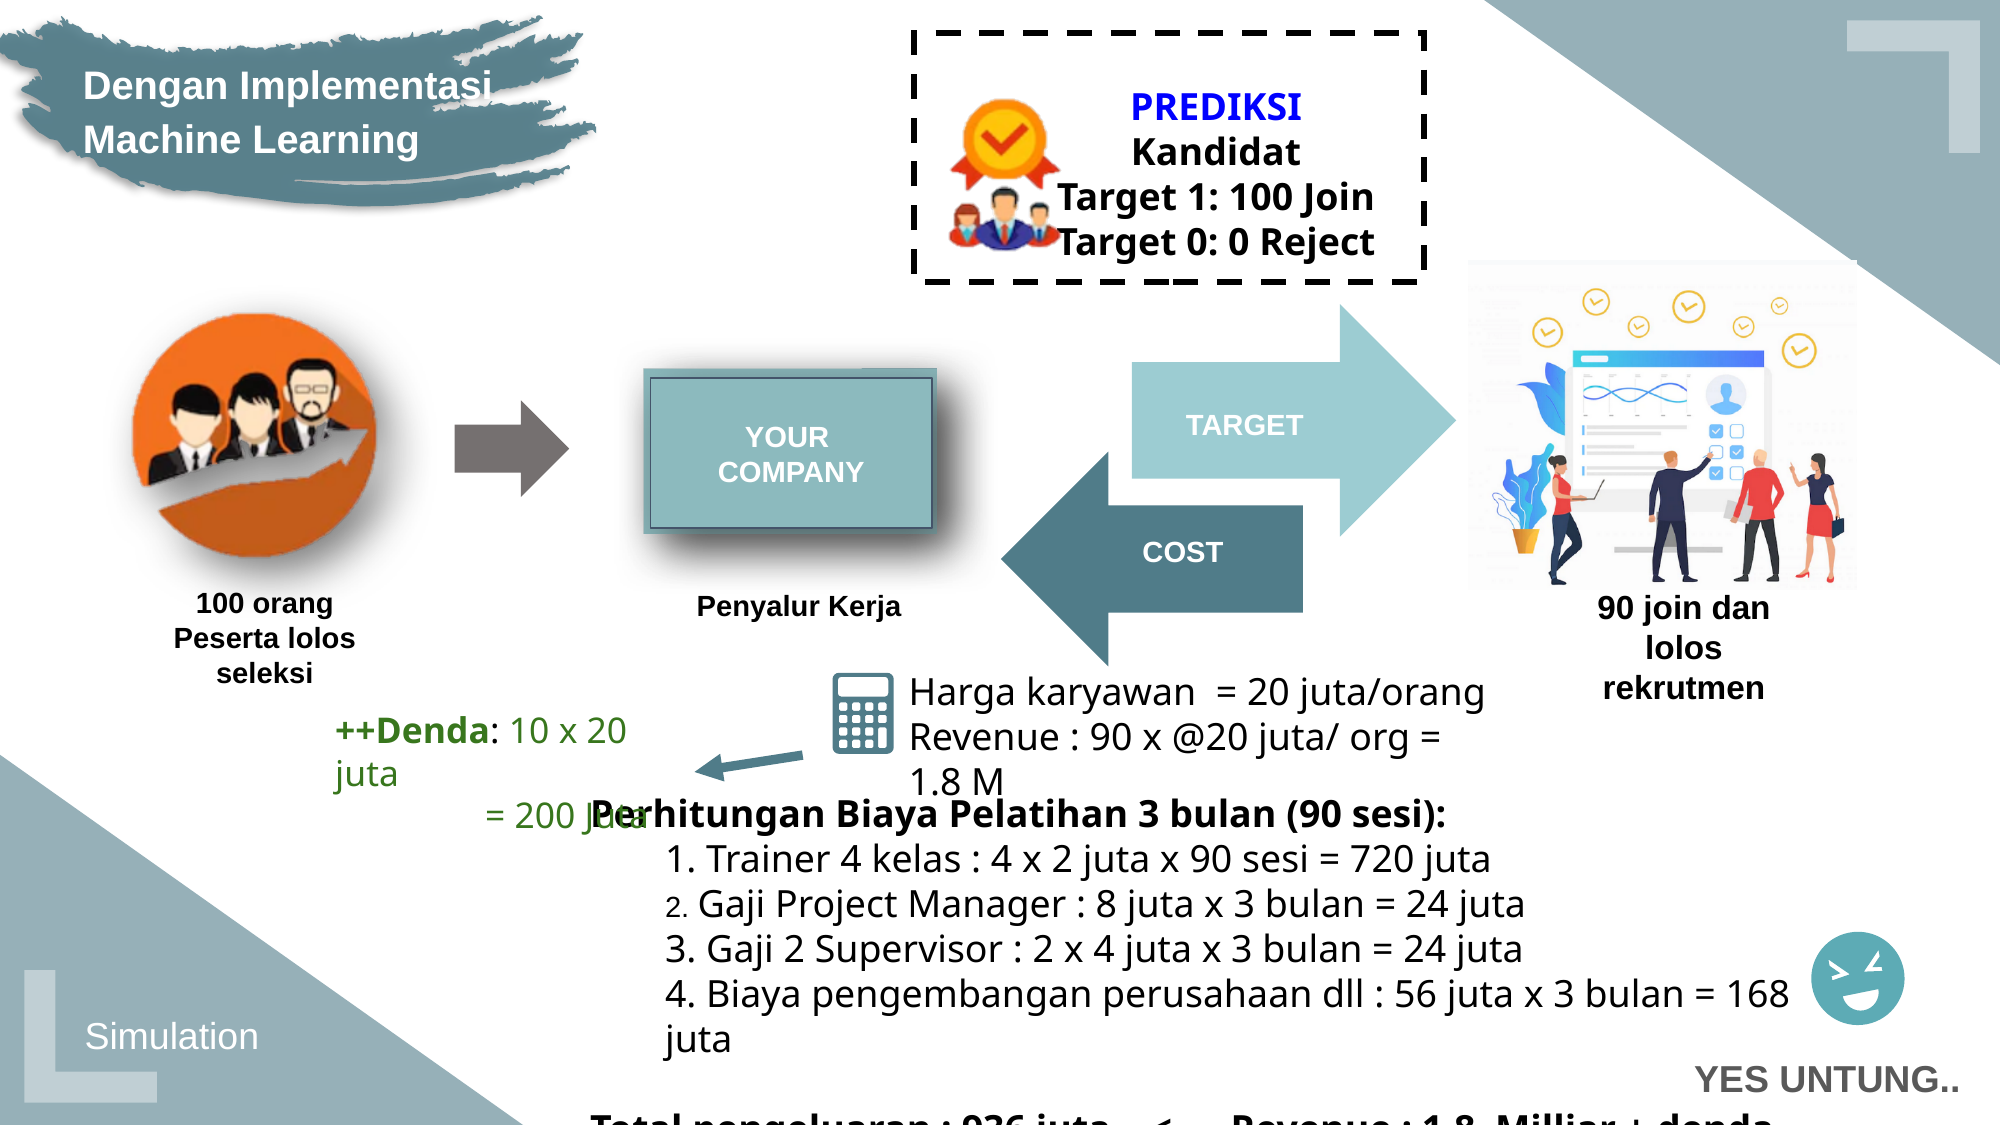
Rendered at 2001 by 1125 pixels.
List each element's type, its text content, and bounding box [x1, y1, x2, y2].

picture [938, 78, 1078, 273]
text_box 100 orang Peserta lolos seleksi [128, 615, 402, 697]
picture [1468, 260, 1857, 590]
text_box [545, 120, 597, 155]
text_box YES UNTUNG.. [1679, 1047, 1982, 1125]
picture [643, 368, 937, 535]
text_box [913, 32, 1425, 283]
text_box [694, 750, 803, 756]
text_box [545, 105, 567, 120]
text_box [134, 183, 145, 188]
text_box [515, 32, 584, 79]
text_box [454, 400, 570, 497]
picture [113, 304, 396, 572]
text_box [1000, 303, 1457, 667]
text_box [1811, 931, 1905, 1026]
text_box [0, 754, 526, 1125]
text_box [545, 100, 552, 107]
text_box [0, 16, 131, 153]
list Dengan Implementasi Machine Learning [67, 45, 545, 183]
text_box [148, 183, 522, 207]
text_box [832, 672, 894, 754]
text_box 90 join dan lolos rekrutmen [1542, 599, 1826, 729]
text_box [1478, 0, 2000, 369]
text_box [545, 165, 570, 179]
text_box [330, 15, 544, 45]
text_box Harga karyawan = 20 juta/orang Revenue : 90 x @20 juta/ org = 1.8 M [893, 660, 1507, 767]
text_box ++Denda: 10 x 20 juta = 200 Juta [320, 693, 695, 851]
text_box Perhitungan Biaya Pelatihan 3 bulan (90 sesi): 1. Trainer 4 kelas : 4 x 2 juta x 90 sesi = 720 juta 2. Gaji Project Manager : 8 juta x 3 bulan = 24 juta 3. Gaji 2 Supervisor : 2 x 4 juta x 3 bulan = 24 juta 4. Biaya pengembangan perusahaan dll : 56 juta x 3 bulan = 168 juta Total pengeluaran : 936 juta < Revenue : 1.8 Milliar + denda [575, 782, 1857, 1125]
text_box Penyalur Kerja [662, 579, 936, 630]
text_box [300, 41, 330, 45]
